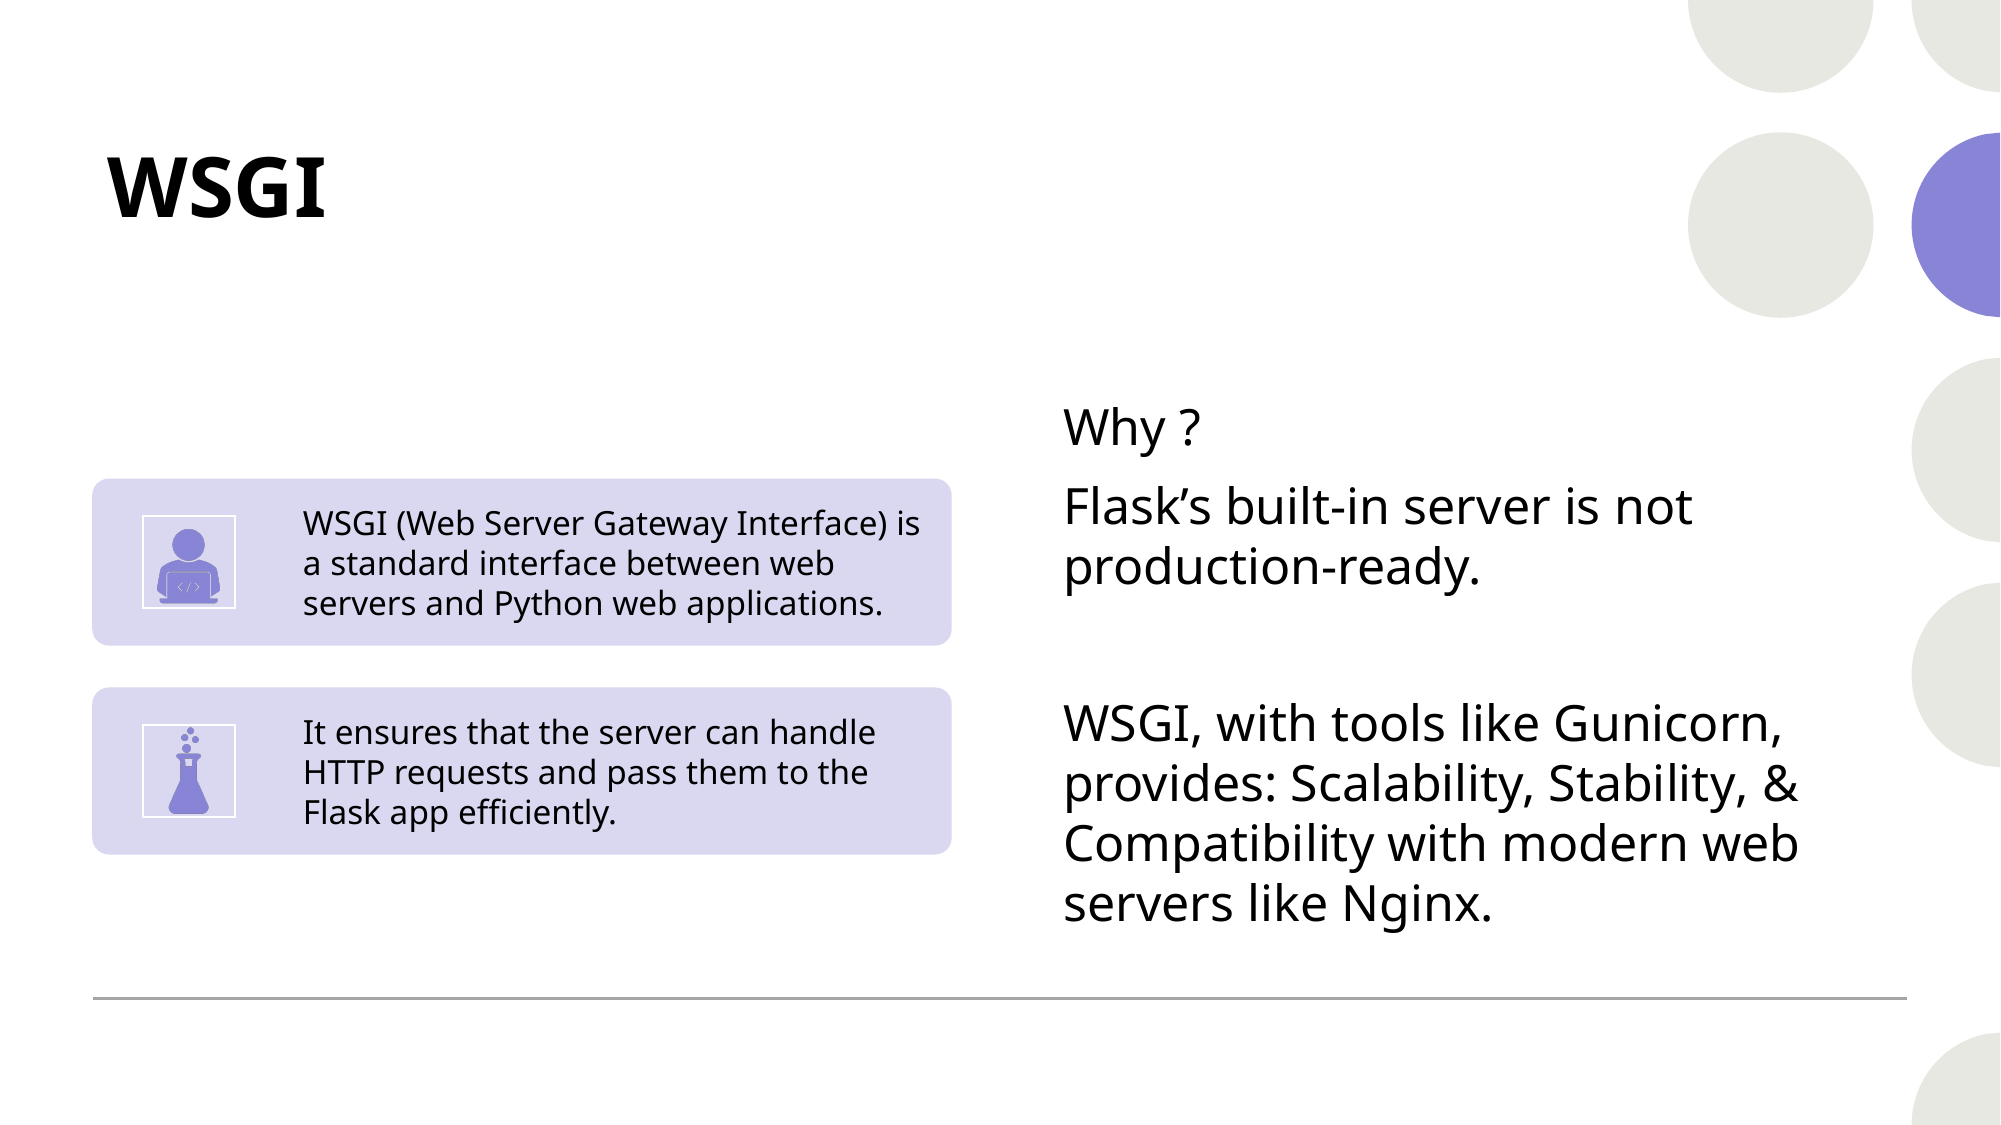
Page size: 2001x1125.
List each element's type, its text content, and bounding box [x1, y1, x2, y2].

list Why ? Flask’s built-in server is not production-ready. WSGI, with tools like Gunicorn, provides: Scalability, Stability, & Compatibility with modern web servers like Nginx. [1048, 388, 1908, 946]
title WSGI [92, 126, 1297, 335]
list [92, 388, 952, 946]
